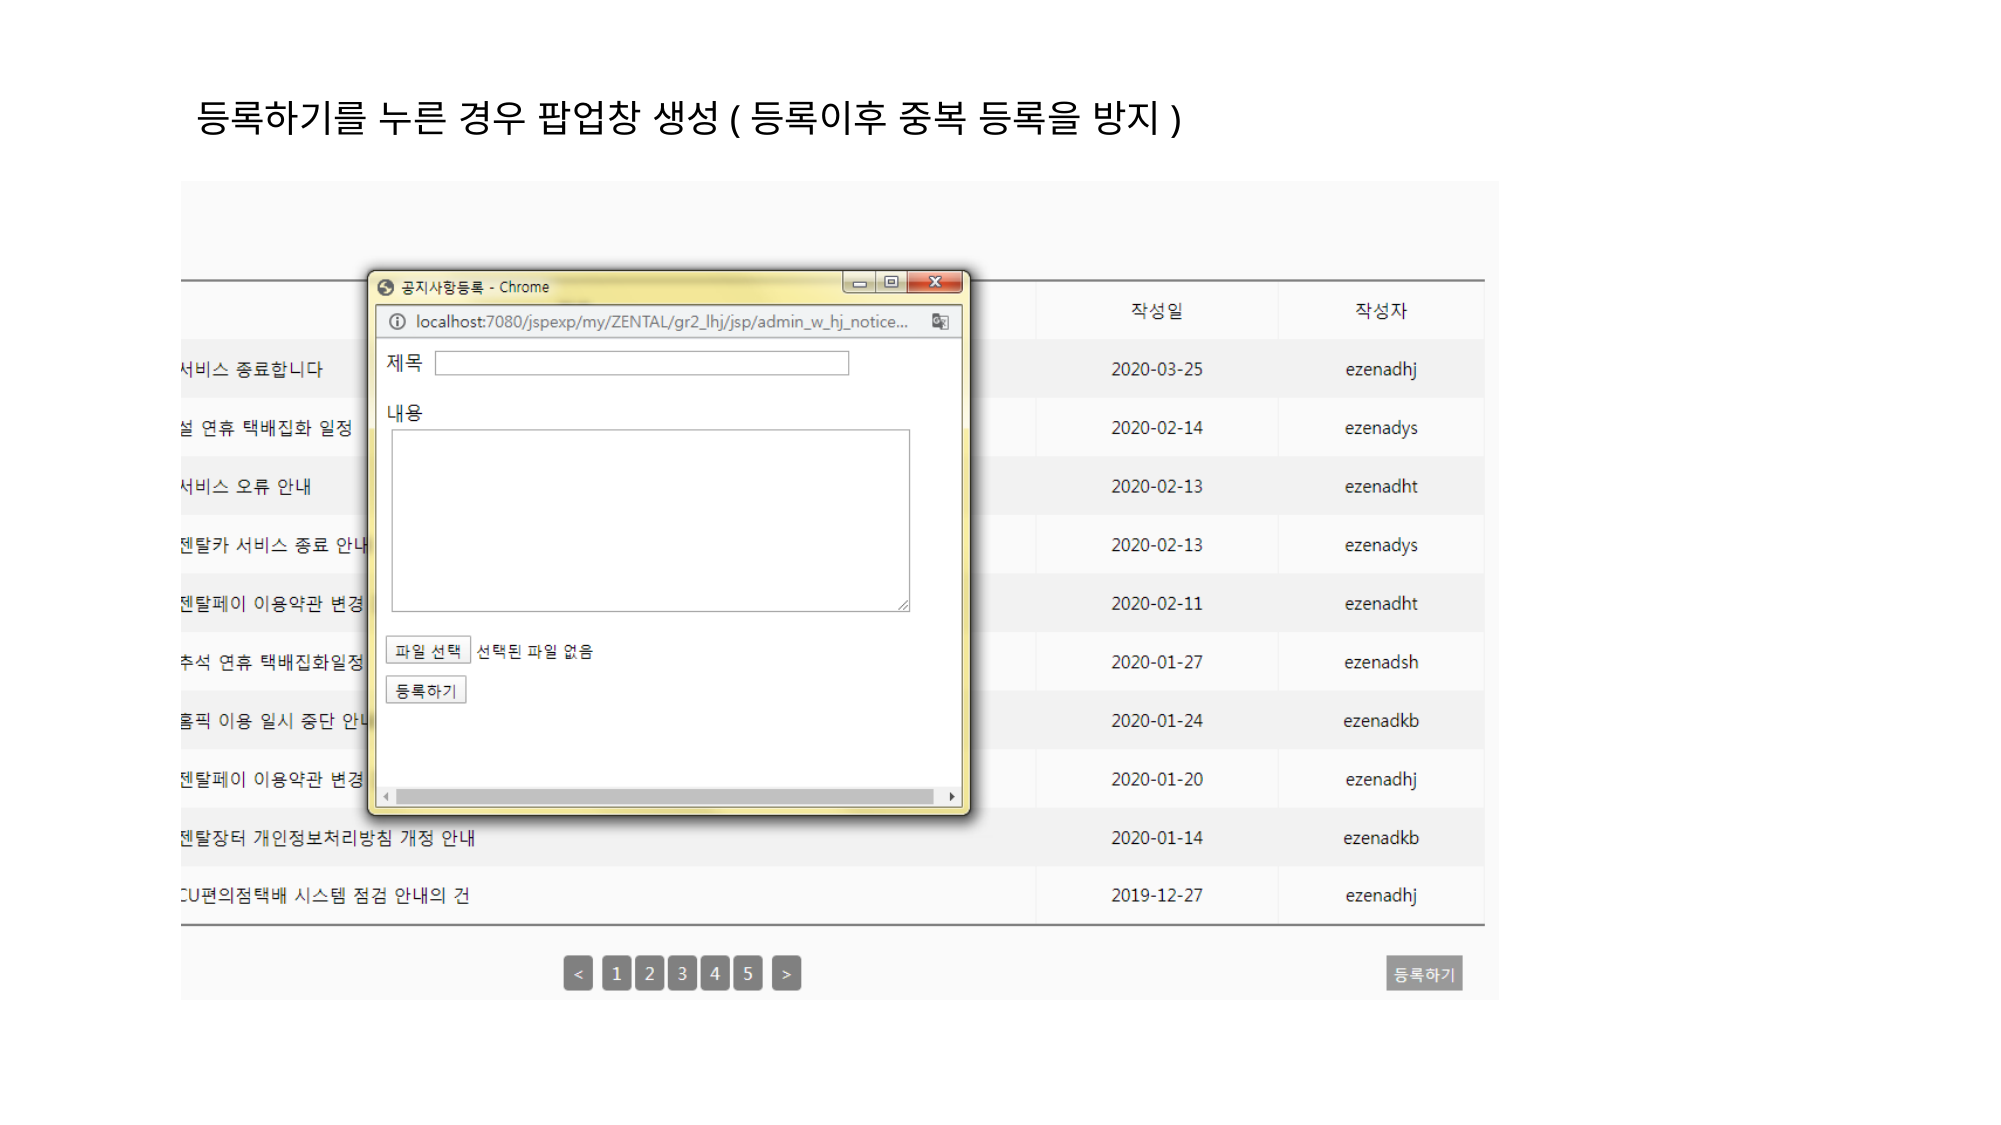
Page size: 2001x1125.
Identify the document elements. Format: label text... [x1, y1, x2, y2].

text_box 등록하기를 누른 경우 팝업창 생성(등록이후 중복 등록을 방지) [181, 87, 1499, 148]
picture [181, 181, 1499, 1000]
